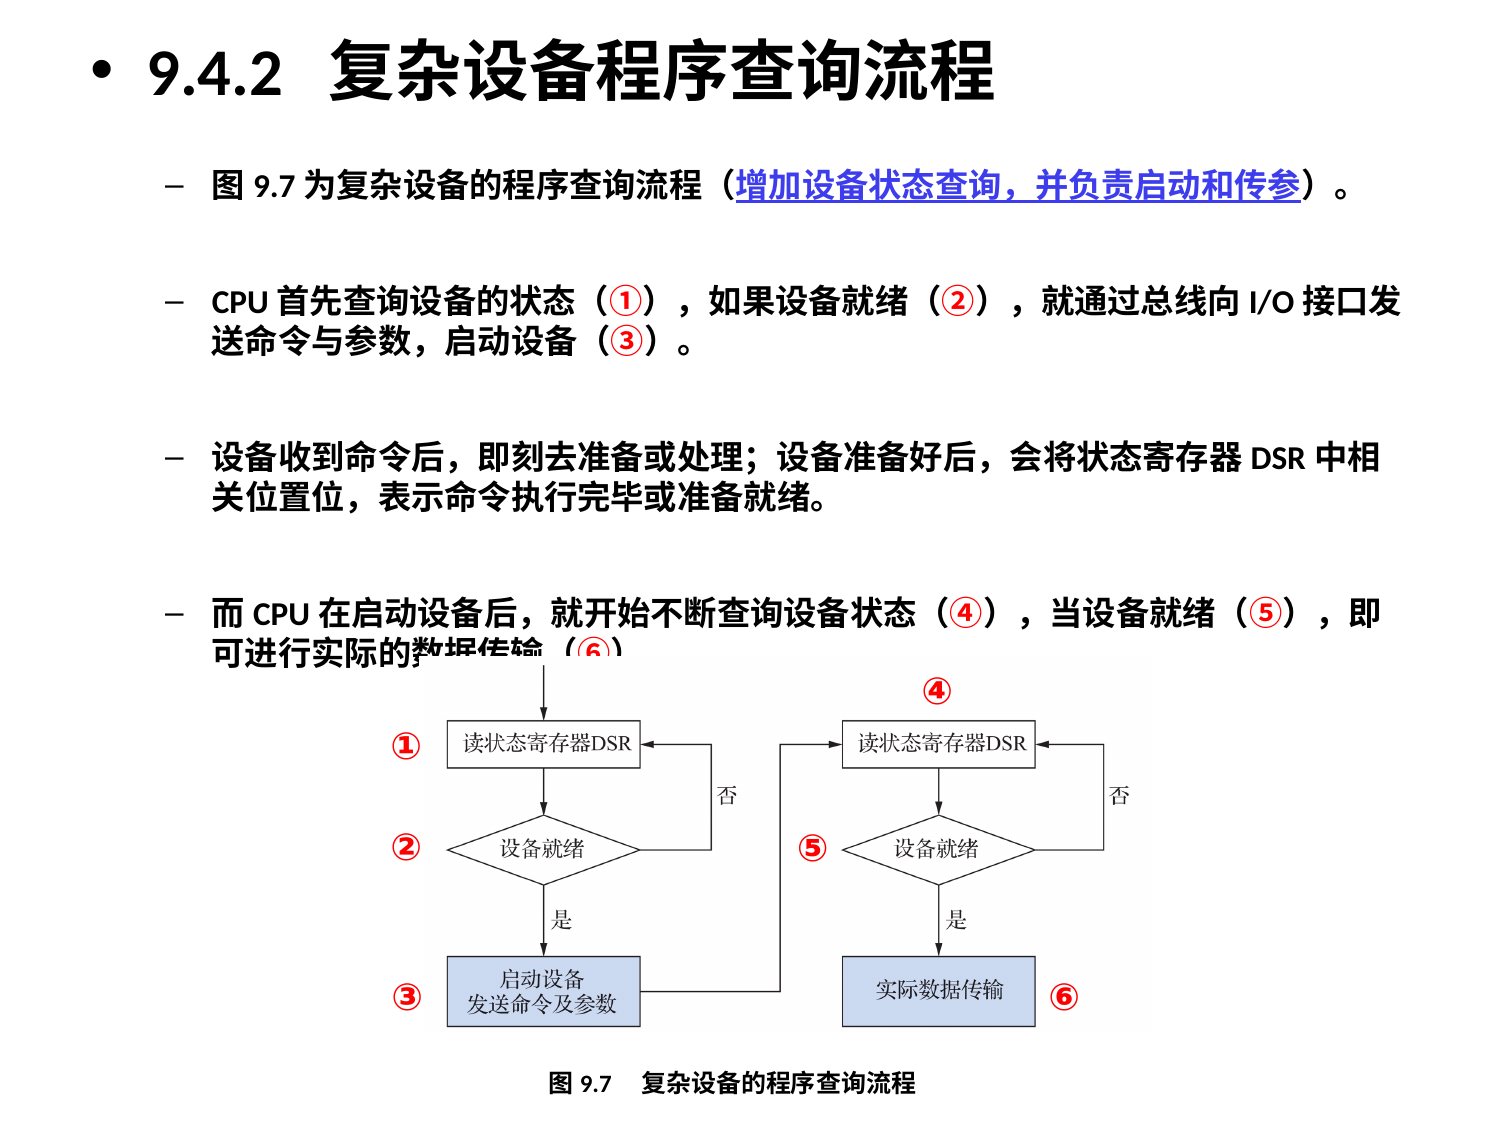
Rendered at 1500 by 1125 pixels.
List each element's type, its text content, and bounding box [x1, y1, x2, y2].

list 9.4.2 复杂设备程序查询流程 图9.7为复杂设备的程序查询流程（增加设备状态查询，并负责启动和传参）。 CPU首先查询设备的状态（①），如果设备就绪（②），就通过总线向I/O接口发送命令与参数，启动设备（③）。 设备收到命令后，即刻去准备或处理；设备准备好后，会将状态寄存器DSR中相关位置位，表示命令执行完毕或准备就绪。 而CPU在启动设备后，就开始不断查询设备状态（④），当设备就绪（⑤），即可进行实际的数据传输（⑥）。 [75, 20, 1425, 764]
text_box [372, 656, 1150, 1107]
